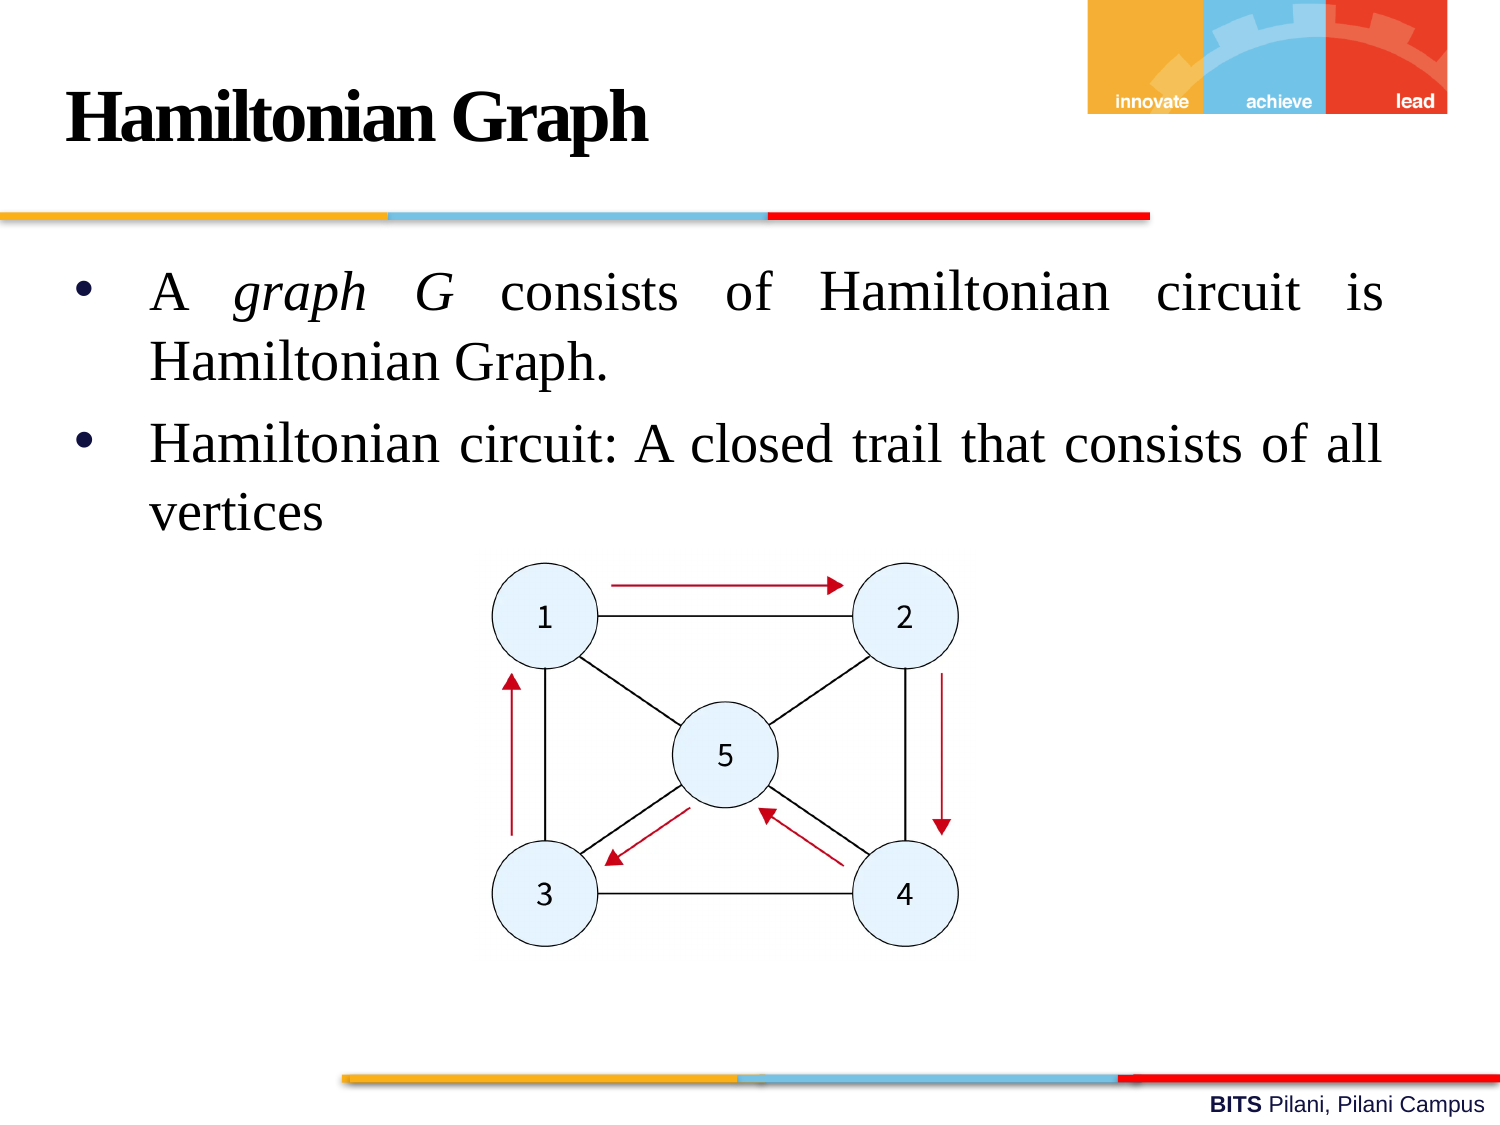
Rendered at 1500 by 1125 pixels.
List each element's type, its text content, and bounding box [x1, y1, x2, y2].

picture [474, 549, 976, 961]
picture [1087, 0, 1448, 114]
list Hamiltonian Graph [50, 24, 1088, 213]
list A graph G consists of Hamiltonian circuit is Hamiltonian Graph. Hamiltonian circuit: A closed trail that consists of all vertices [50, 245, 1400, 988]
